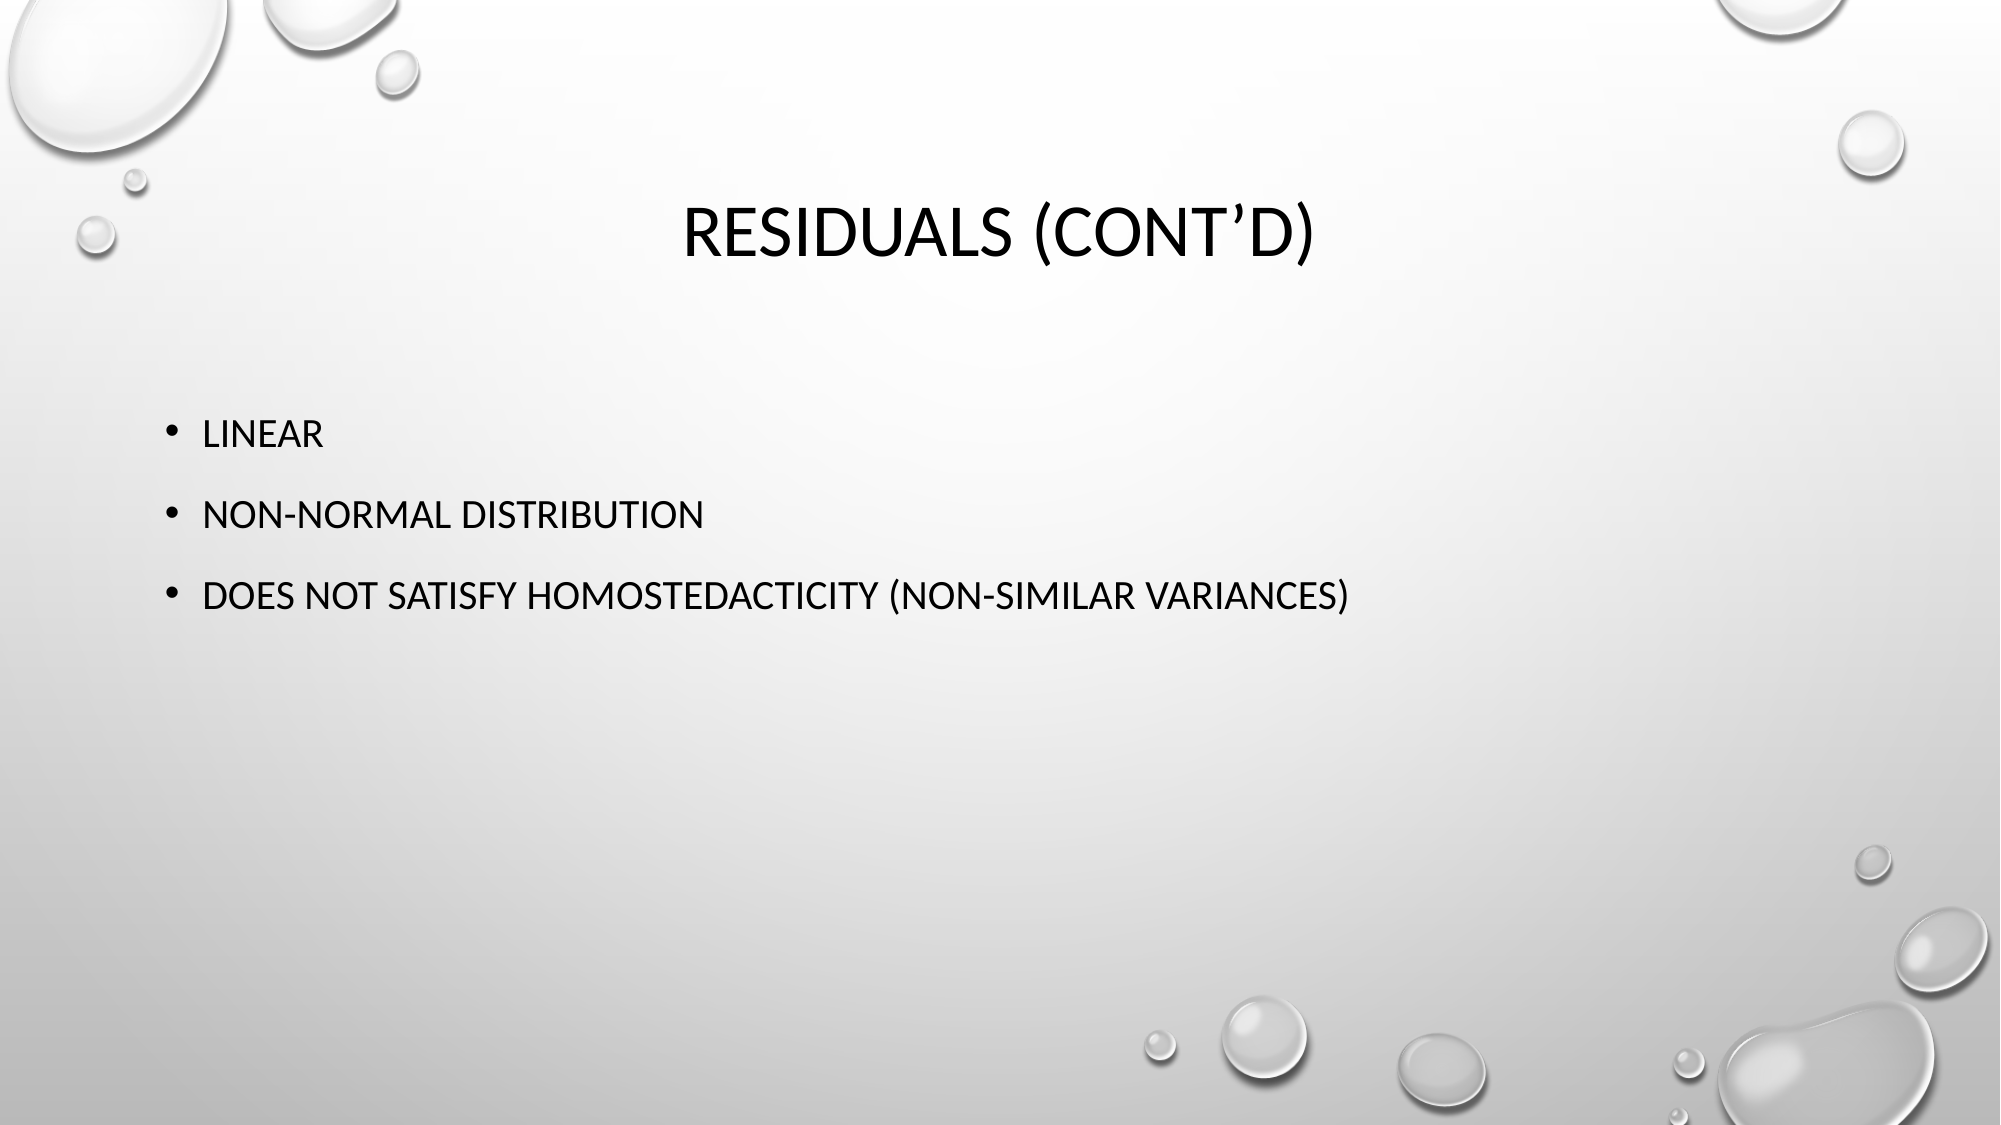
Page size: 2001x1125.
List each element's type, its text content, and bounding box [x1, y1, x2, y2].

picture [0, 0, 2000, 1125]
list Linear Non-Normal Distribution Does Not Satisfy Homostedacticity (Non-Similar Variances) [149, 388, 1850, 950]
title Residuals (cont’d) [149, 101, 1851, 364]
